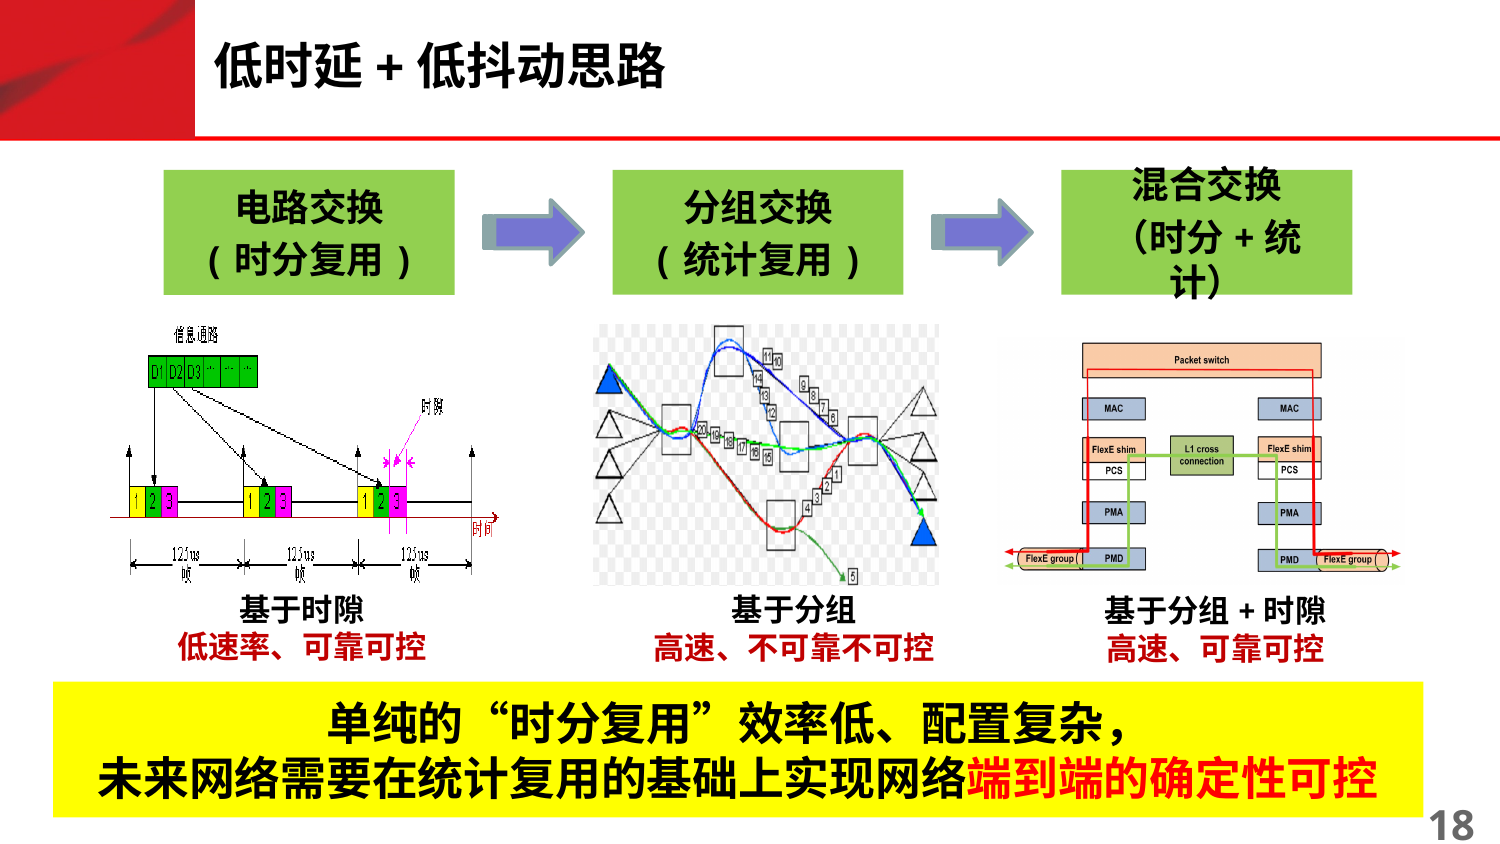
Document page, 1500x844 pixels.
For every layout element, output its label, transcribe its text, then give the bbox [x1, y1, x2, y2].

text_box 基于分组+时隙 高速、可靠可控 [982, 586, 1449, 672]
text_box 18 [1387, 790, 1500, 844]
text_box [482, 198, 586, 267]
text_box 低时延+低抖动思路 [198, 15, 1396, 115]
text_box [931, 198, 1034, 267]
text_box 基于分组 高速、不可靠不可控 [561, 585, 1028, 671]
picture [0, 0, 195, 139]
text_box 基于时隙 低速率、可靠可控 [68, 584, 535, 670]
picture [593, 324, 940, 586]
text_box 单纯的“时分复用”效率低、配置复杂， 未来网络需要在统计复用的基础上实现网络端到端的确定性可控 [53, 681, 1424, 818]
list 电路交换 (时分复用) [163, 169, 455, 295]
text_box 分组交换 (统计复用) [612, 169, 904, 295]
text_box 混合交换 （时分+统计） [1061, 169, 1353, 295]
picture [100, 326, 503, 588]
picture [997, 337, 1405, 585]
